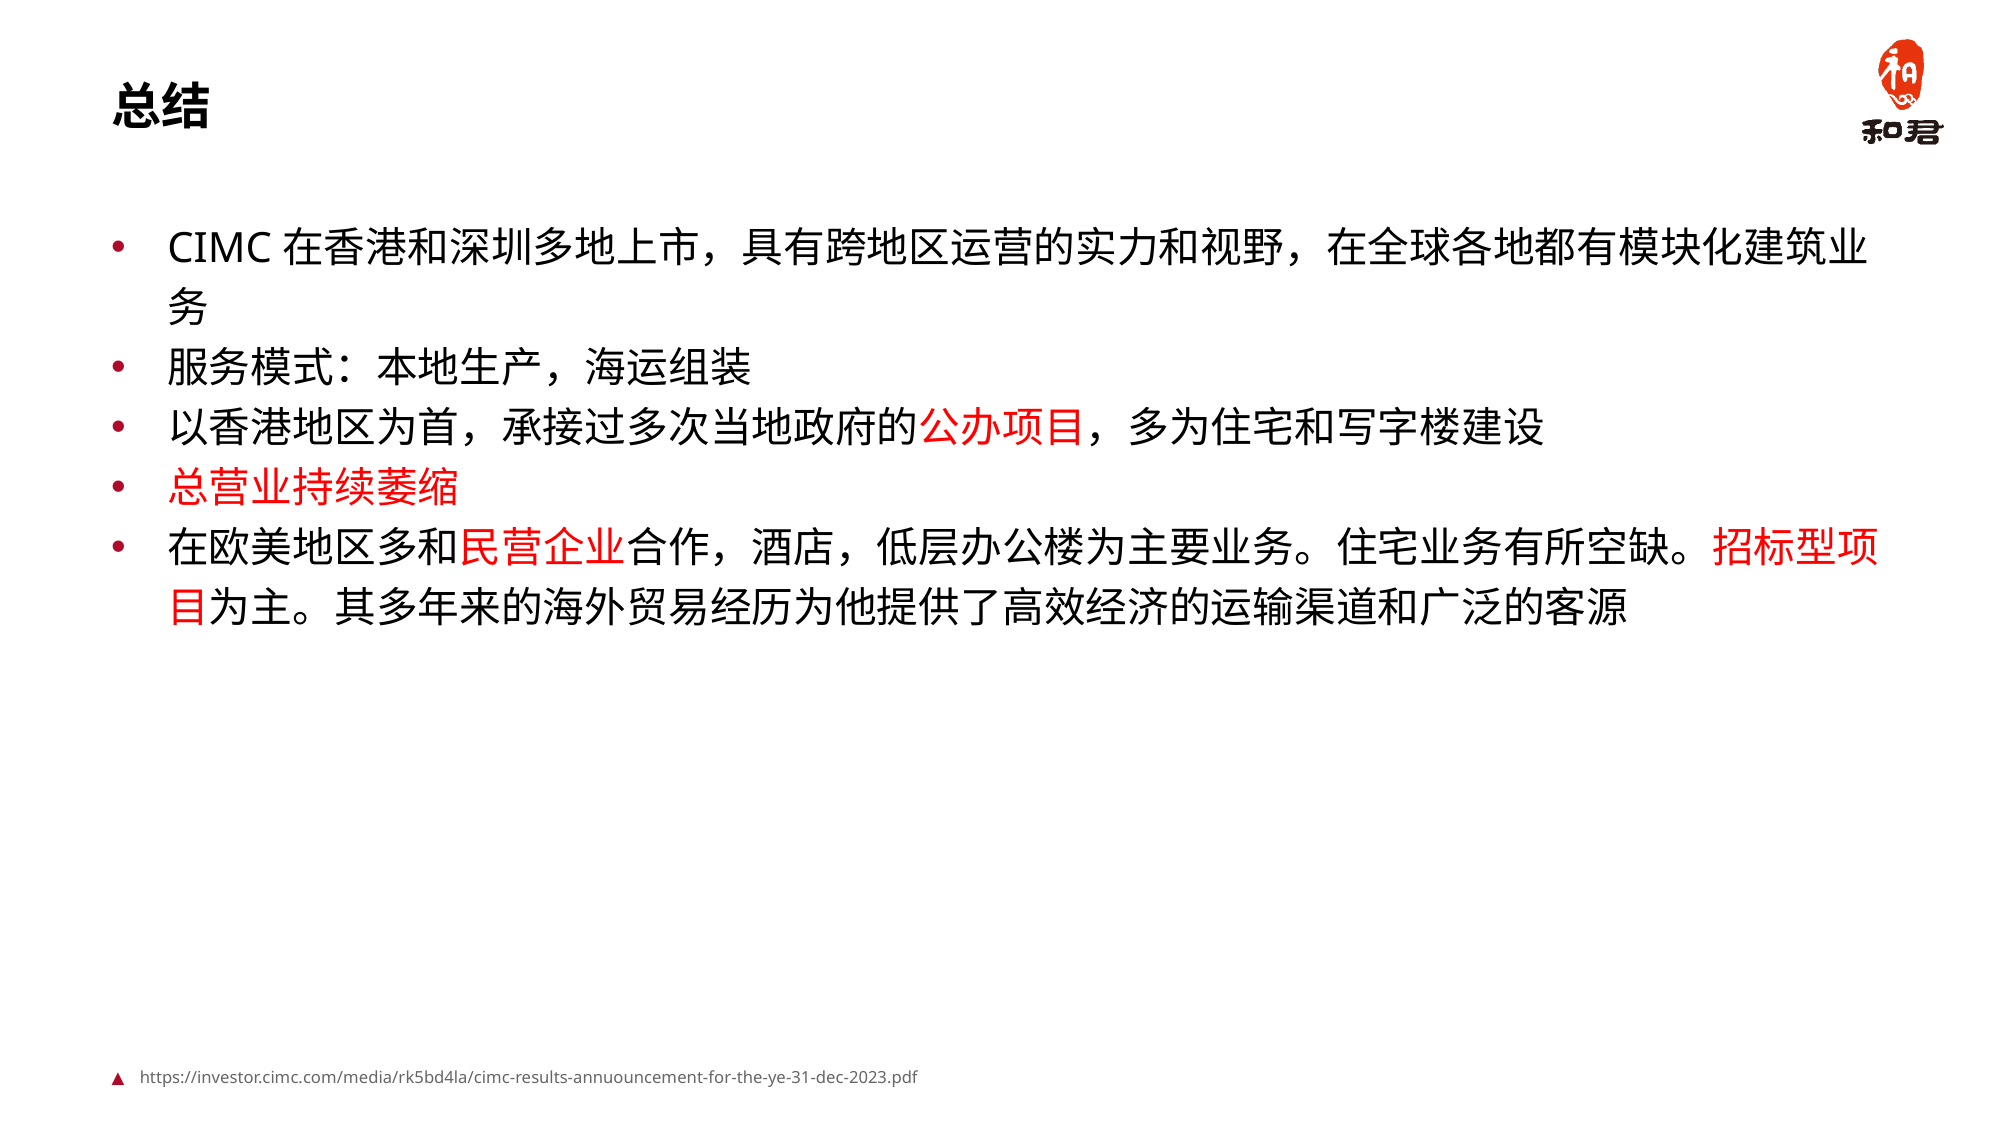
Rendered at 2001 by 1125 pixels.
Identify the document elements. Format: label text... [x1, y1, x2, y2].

title 总结 [96, 18, 1712, 179]
picture [1775, 16, 2001, 174]
list CIMC在香港和深圳多地上市，具有跨地区运营的实力和视野，在全球各地都有模块化建筑业务 服务模式：本地生产，海运组装 以香港地区为首，承接过多次当地政府的公办项目，多为住宅和写字楼建设 总营业持续萎缩 在欧美地区多和民营企业合作，酒店，低层办公楼为主要业务。住宅业务有所空缺。招标型项目为主。其多年来的海外贸易经历为他提供了高效经济的运输渠道和广泛的客源 [95, 203, 1904, 907]
list https://investor.cimc.com/media/rk5bd4la/cimc-results-annuouncement-for-the-ye-31-dec-2023.pdf [96, 1056, 1729, 1098]
